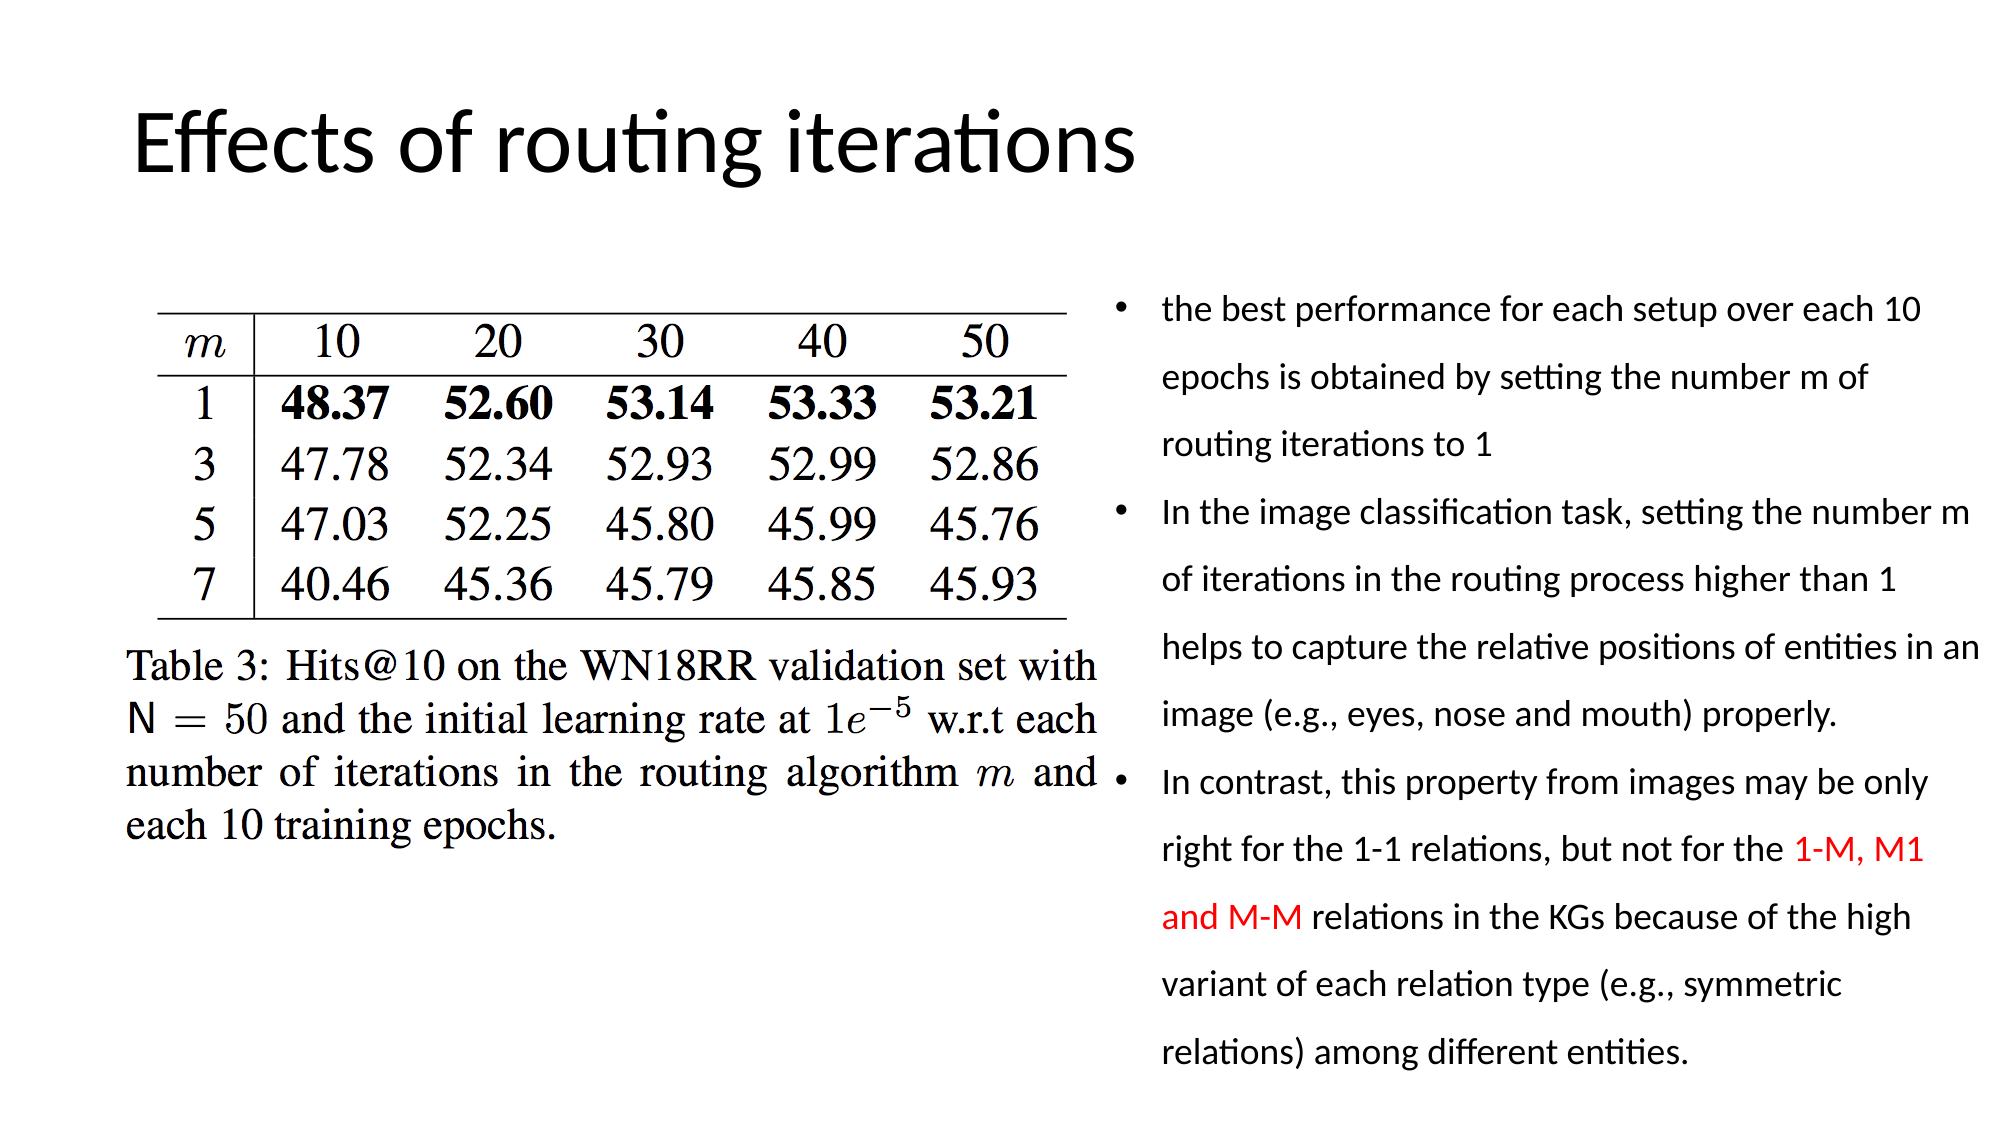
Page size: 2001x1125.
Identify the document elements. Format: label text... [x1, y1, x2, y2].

picture [116, 291, 1115, 858]
text_box Effects of routing iterations [117, 73, 1154, 199]
text_box the best performance for each setup over each 10 epochs is obtained by setting the number m of routing iterations to 1 In the image classification task, setting the number m of iterations in the routing process higher than 1 helps to capture the relative positions of entities in an image (e.g., eyes, nose and mouth) properly. In contrast, this property from images may be only right for the 1-1 relations, but not for the 1-M, M1 and M-M relations in the KGs because of the high variant of each relation type (e.g., symmetric relations) among different entities. [1099, 254, 2000, 1079]
